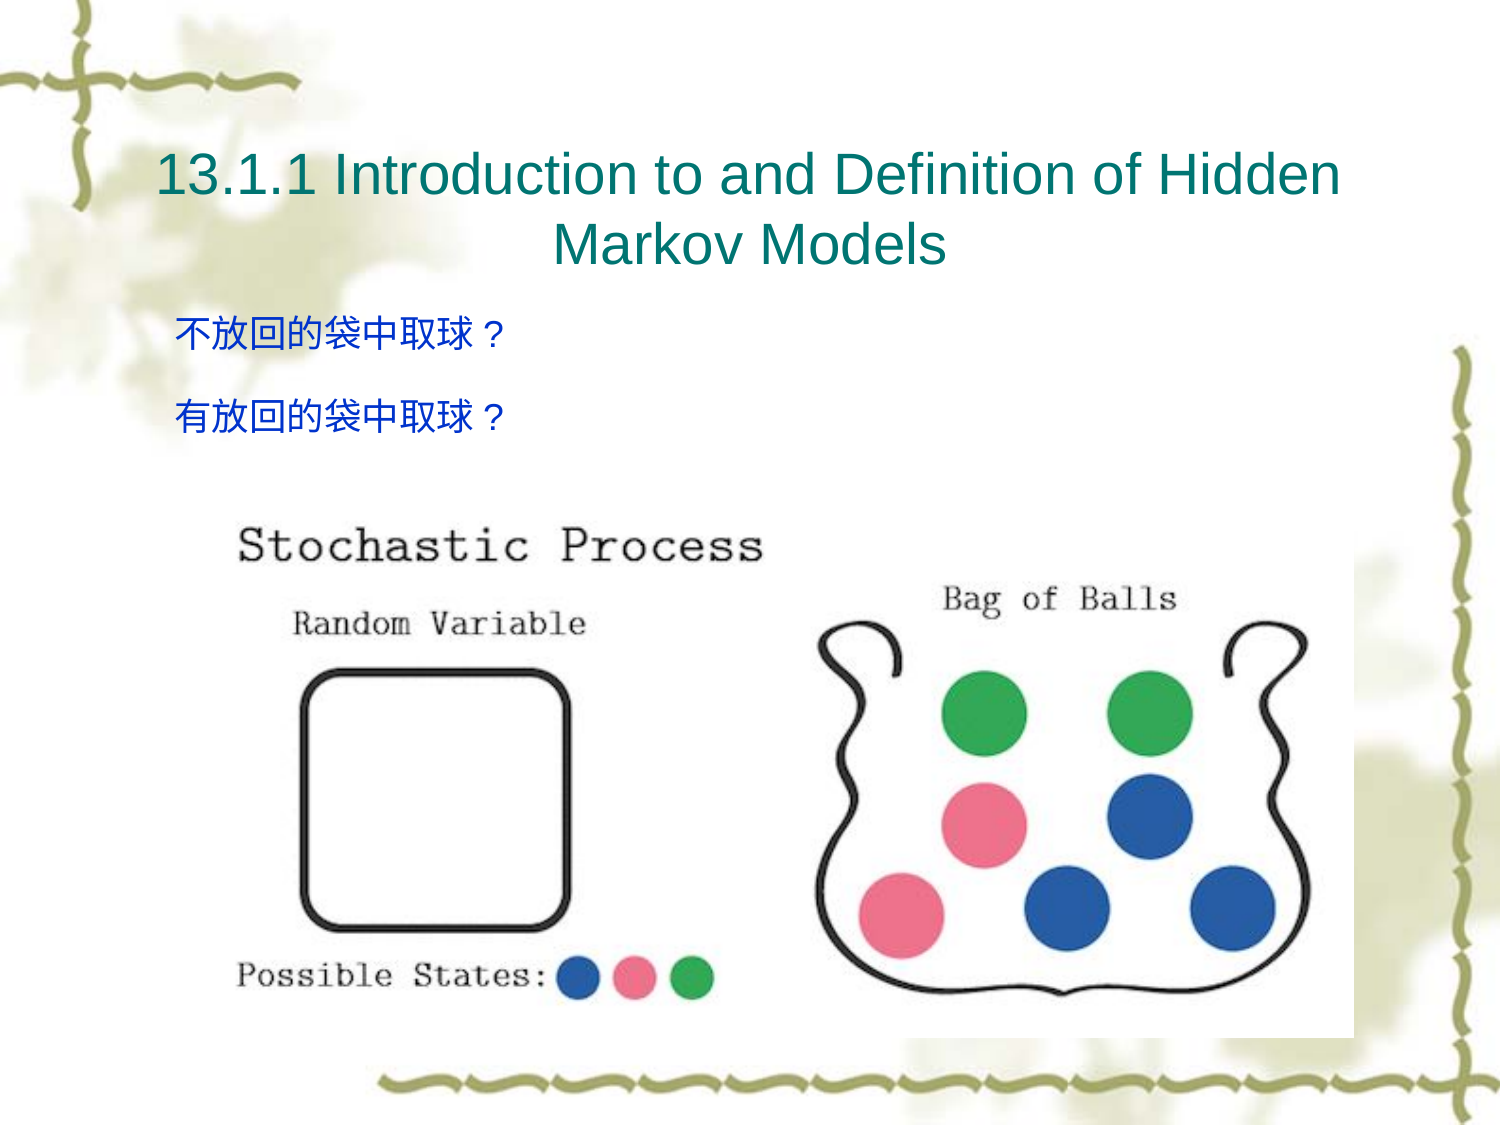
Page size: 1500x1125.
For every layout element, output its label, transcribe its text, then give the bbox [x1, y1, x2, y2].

picture [0, 0, 1500, 1125]
text_box 不放回的袋中取球? [159, 302, 881, 363]
title 13.1.1 Introduction to and Definition of Hidden Markov Models [49, 112, 1451, 301]
text_box 有放回的袋中取球? [159, 385, 881, 445]
